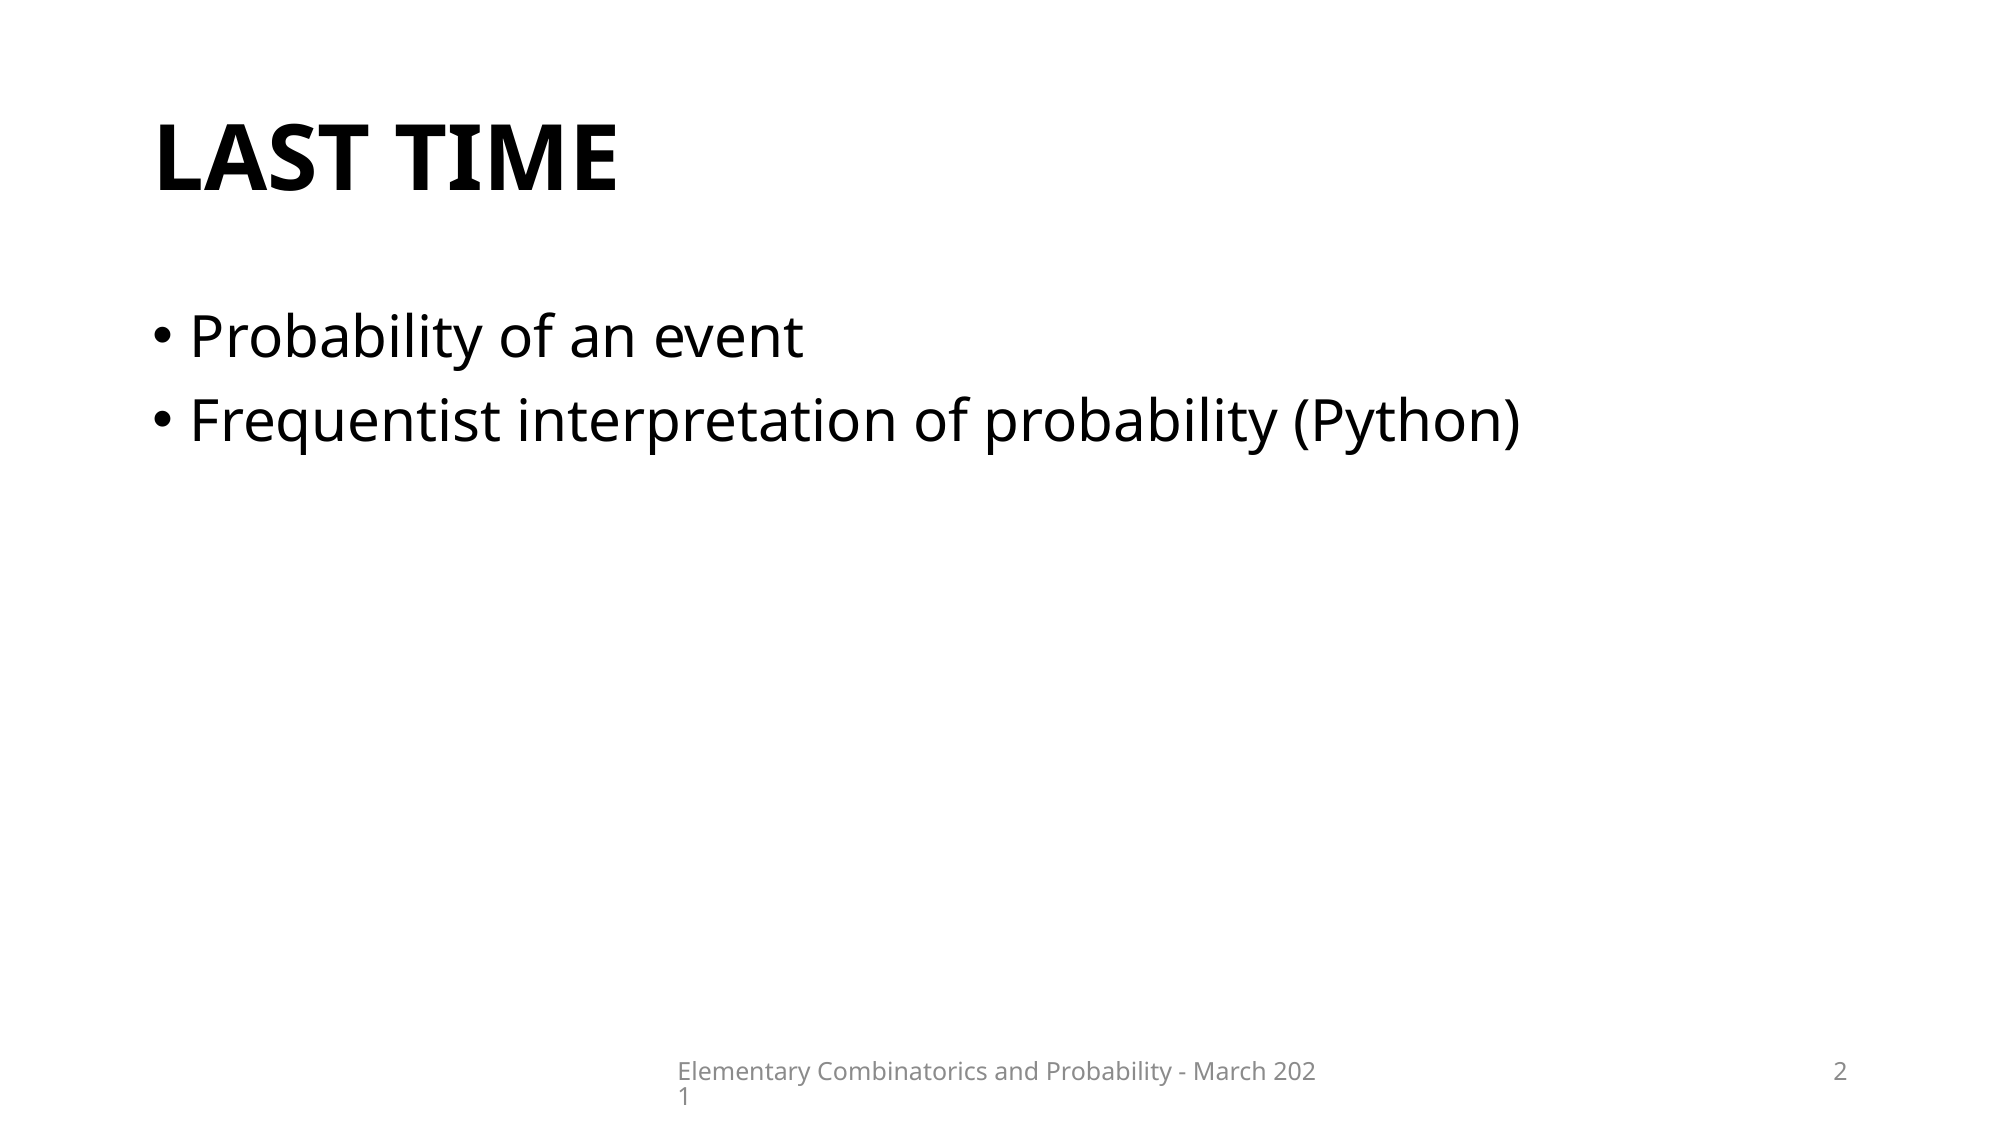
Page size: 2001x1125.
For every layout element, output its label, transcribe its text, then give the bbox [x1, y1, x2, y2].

footer Elementary Combinatorics and Probability - March 2021 [662, 1042, 1338, 1103]
list Probability of an event Frequentist interpretation of probability (Python) [137, 299, 1863, 1014]
title Last time [137, 52, 1863, 270]
slide_number 2 [1412, 1042, 1863, 1103]
